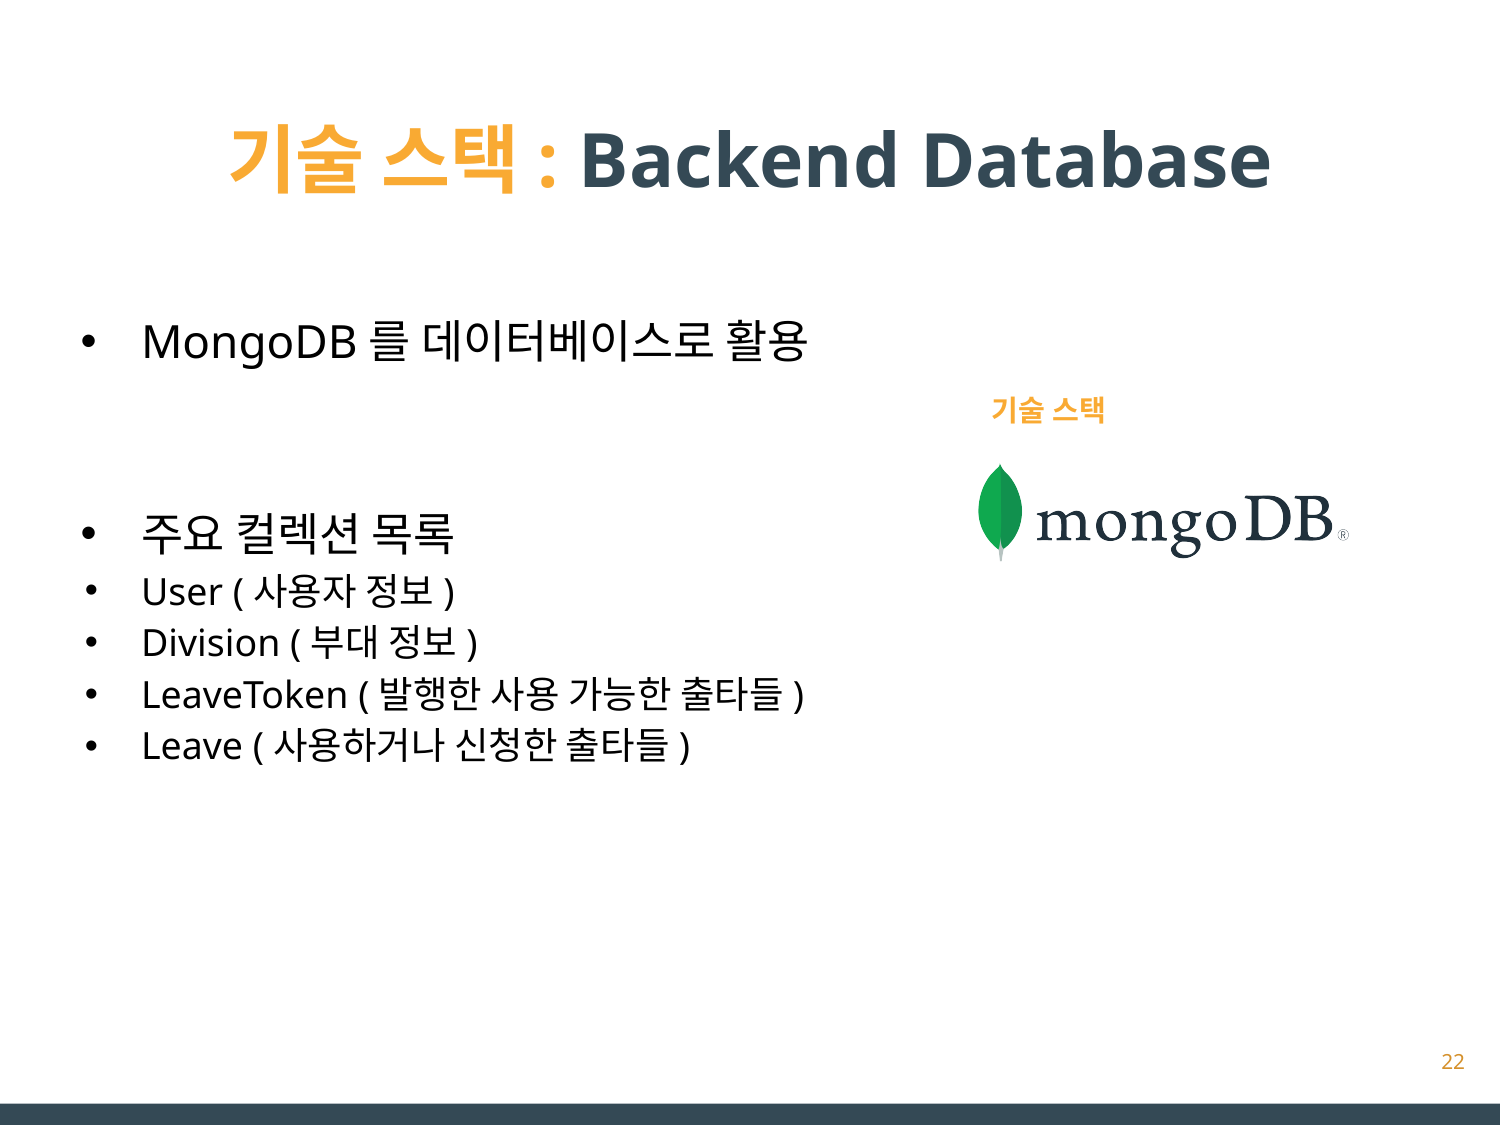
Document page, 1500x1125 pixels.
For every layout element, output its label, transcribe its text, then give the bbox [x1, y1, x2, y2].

slide_number 22 [1389, 1019, 1480, 1106]
list MongoDB를 데이터베이스로 활용 주요 컬렉션 목록 User (사용자 정보) Division (부대 정보) LeaveToken (발행한 사용 가능한 출타들) Leave (사용하거나 신청한 출타들) [51, 289, 1449, 1012]
title 기술 스택: Backend Database [9, 97, 1491, 252]
title 기술 스택 [976, 377, 1174, 460]
picture [976, 461, 1351, 563]
